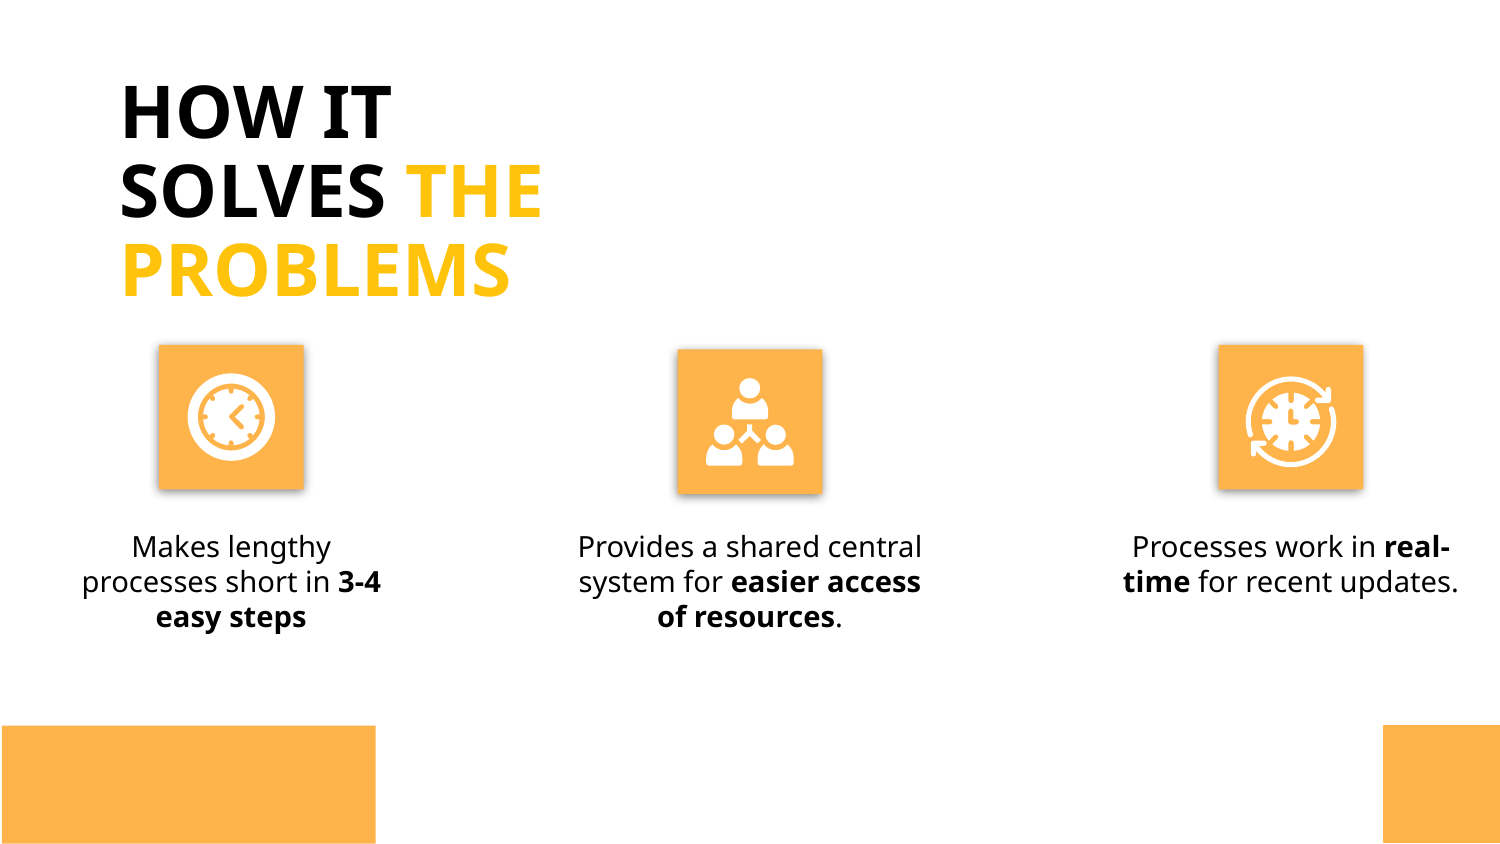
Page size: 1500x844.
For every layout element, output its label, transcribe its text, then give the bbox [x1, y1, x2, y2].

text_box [187, 373, 276, 462]
title HOW IT SOLVES THE PROBLEMS [104, 60, 707, 246]
text_box [159, 344, 304, 490]
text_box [1245, 376, 1337, 468]
text_box Makes lengthy processes short in 3-4 easy steps [52, 512, 410, 648]
text_box [1218, 344, 1364, 490]
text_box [705, 377, 794, 466]
text_box Processes work in real-time for recent updates. [1096, 512, 1486, 613]
text_box Provides a shared central system for easier access of resources. [555, 512, 945, 648]
text_box [677, 349, 823, 495]
